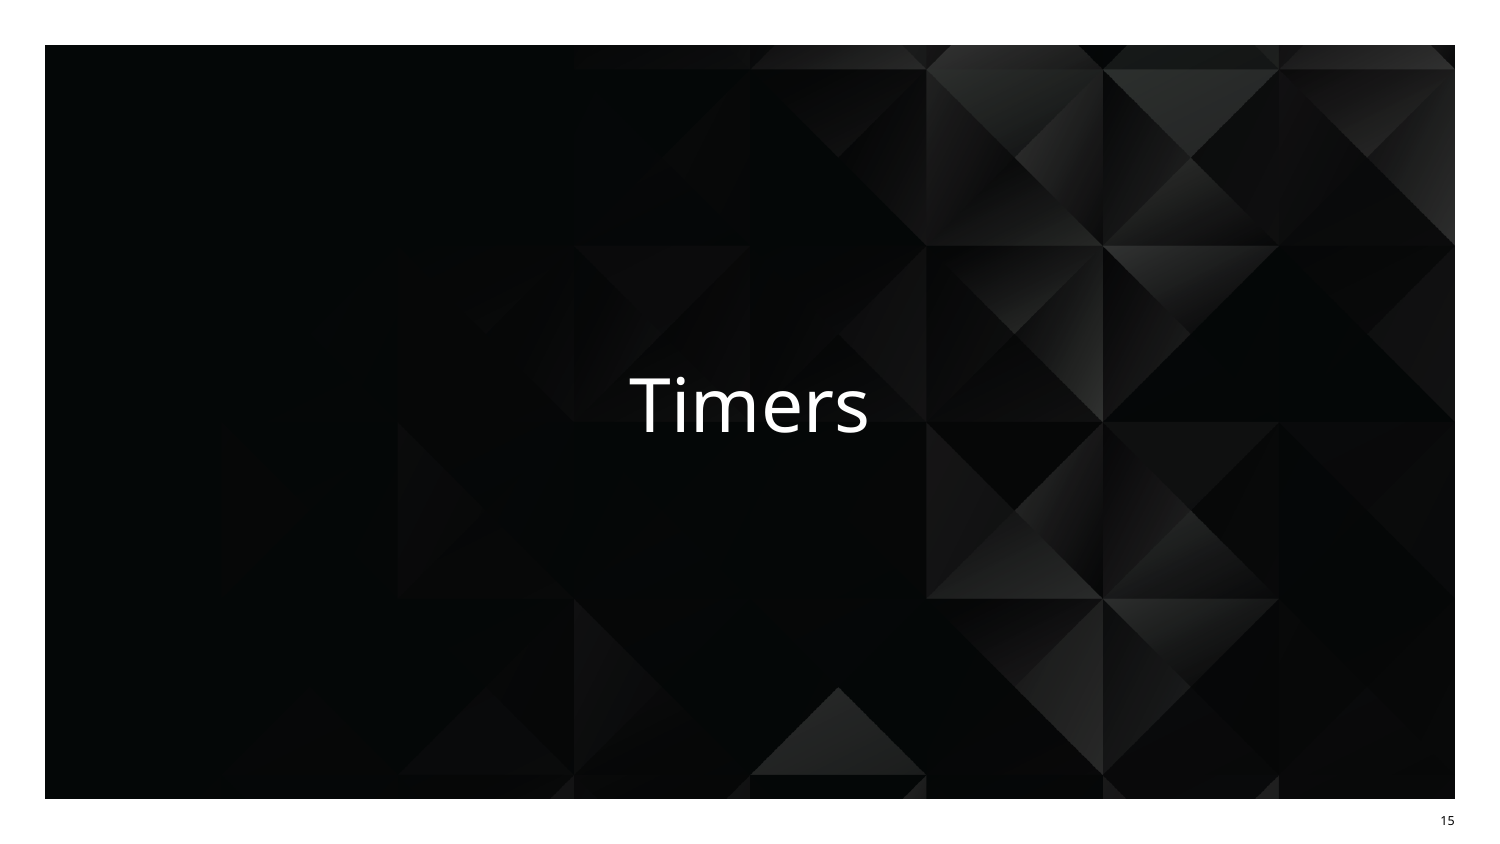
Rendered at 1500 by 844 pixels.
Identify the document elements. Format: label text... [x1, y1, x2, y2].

title Timers [45, 342, 1455, 473]
picture [45, 45, 1455, 342]
picture [45, 473, 1455, 799]
